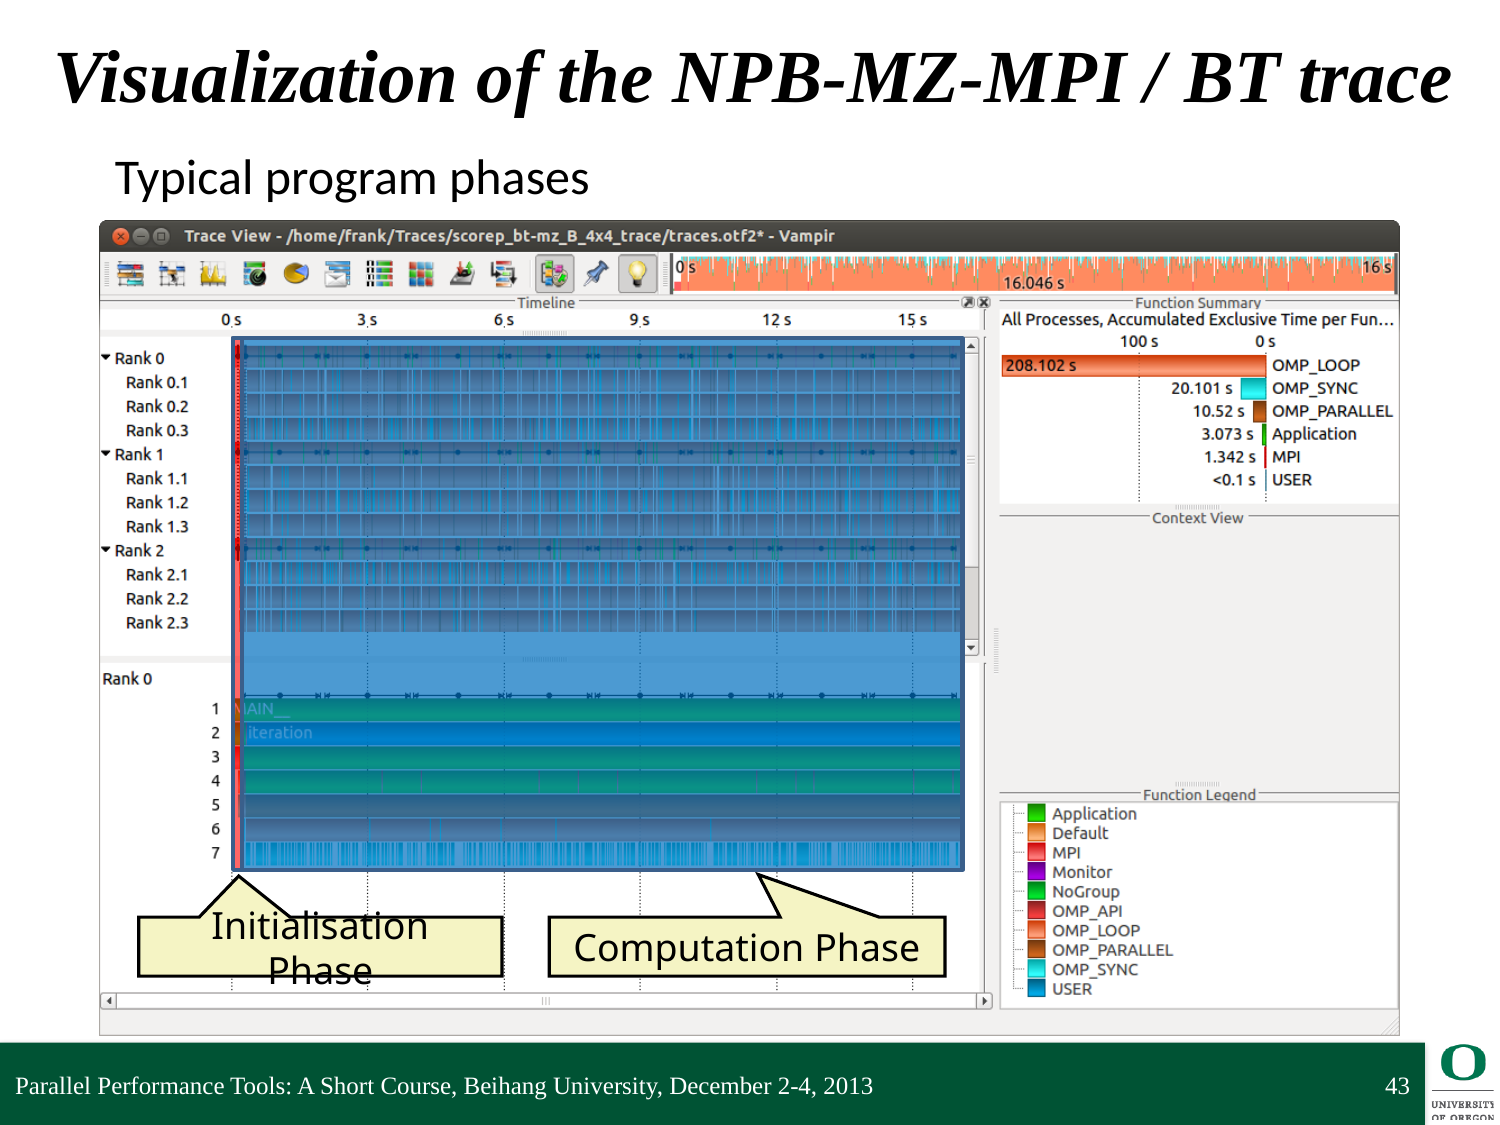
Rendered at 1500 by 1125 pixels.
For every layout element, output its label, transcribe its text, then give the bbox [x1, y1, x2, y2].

title Visualization of the NPB-MZ-MPI / BT trace [39, 0, 1500, 145]
slide_number 43 [1074, 1044, 1425, 1125]
picture [99, 219, 1401, 1036]
text_box Typical program phases [100, 137, 739, 213]
footer Parallel Performance Tools: A Short Course, Beihang University, December 2-4, 2013 [0, 1044, 988, 1125]
